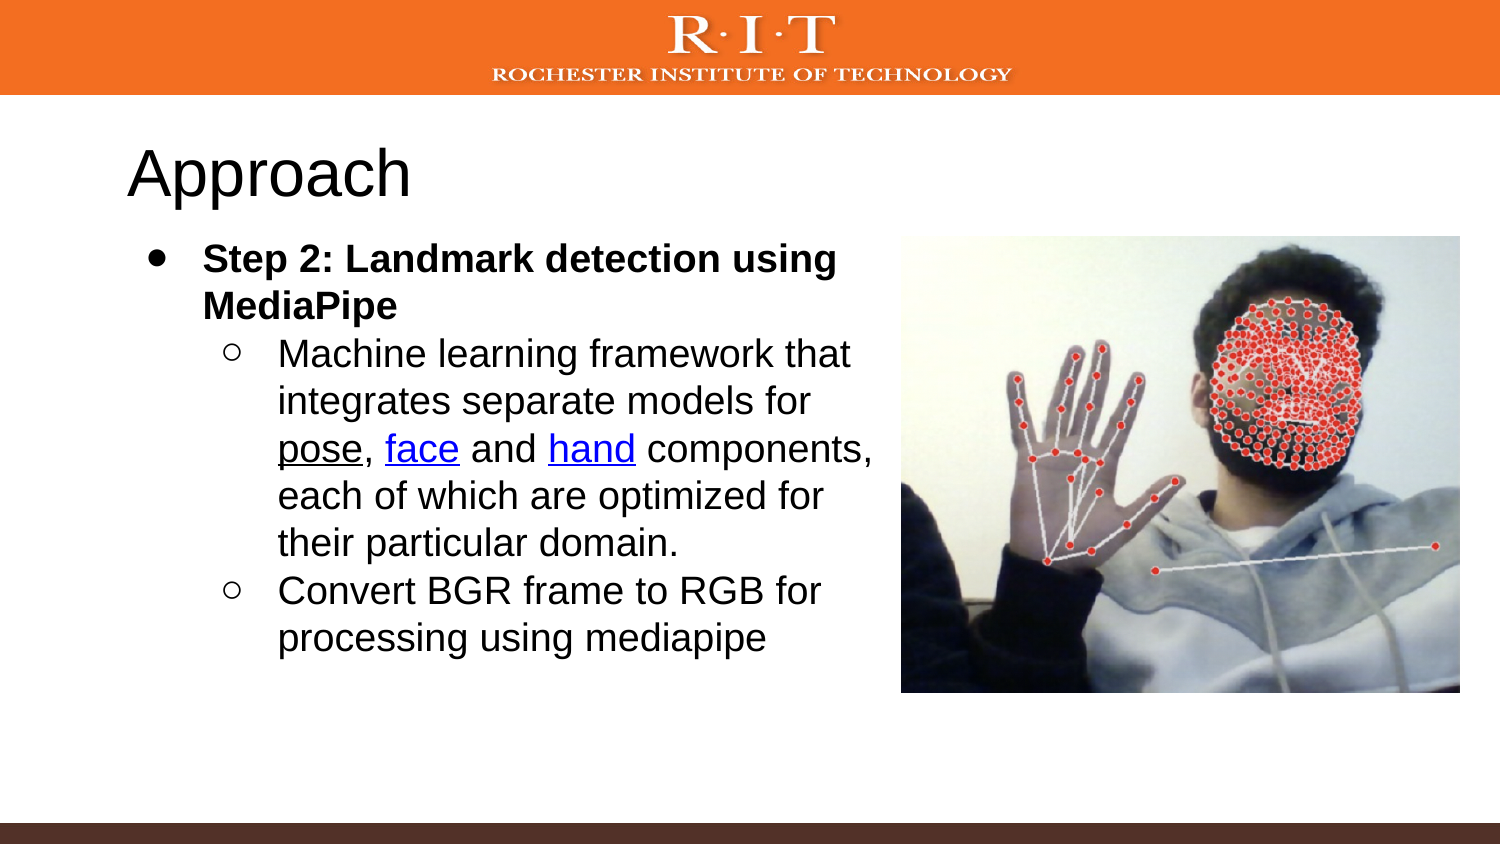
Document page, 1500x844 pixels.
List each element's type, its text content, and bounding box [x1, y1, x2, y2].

title Approach [112, 121, 1463, 226]
list Step 2: Landmark detection using MediaPipe Machine learning framework that integrates separate models for pose, face and hand components, each of which are optimized for their particular domain. Convert BGR frame to RGB for processing using mediapipe [112, 225, 889, 750]
picture [0, 0, 1500, 844]
